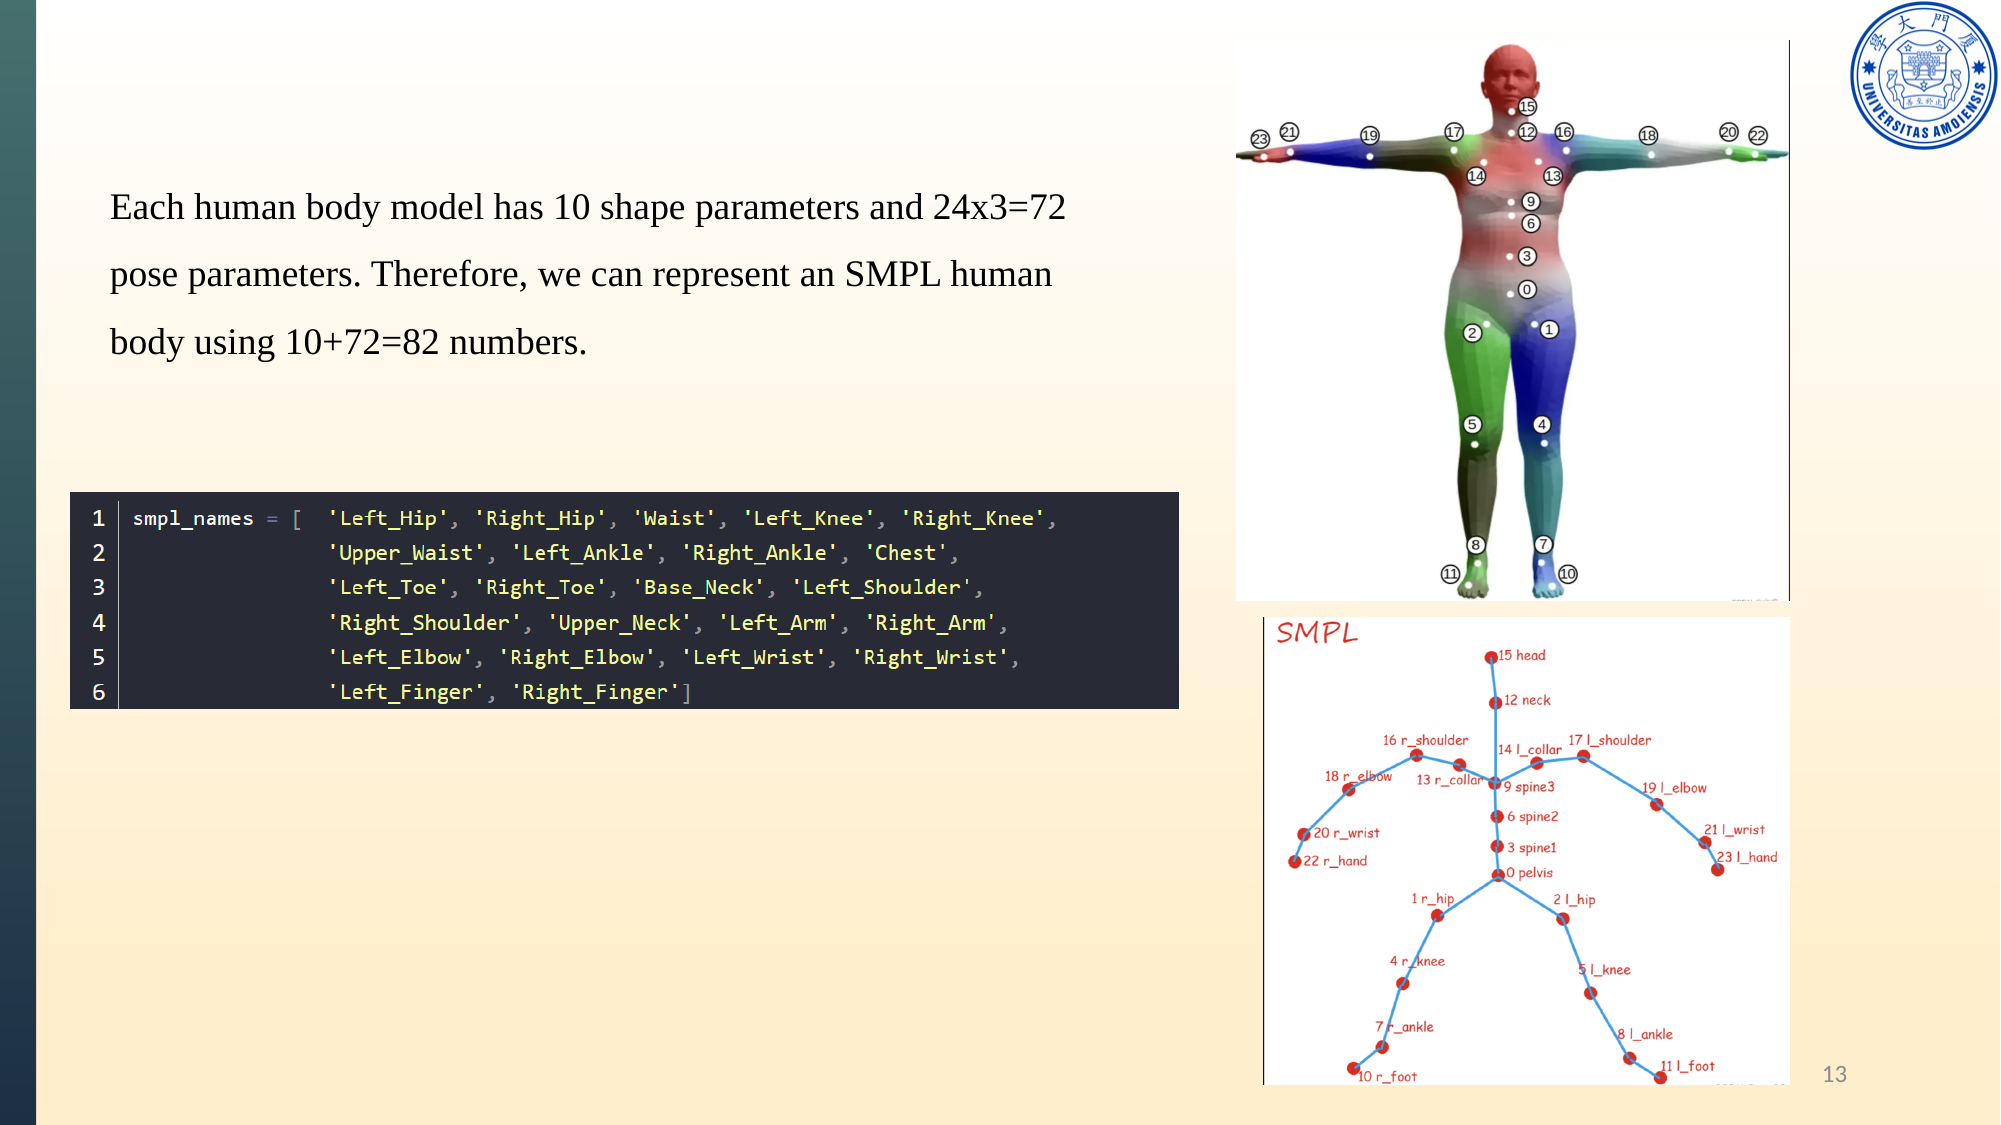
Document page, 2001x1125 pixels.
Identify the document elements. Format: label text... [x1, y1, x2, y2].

slide_number 13 [1412, 1042, 1863, 1103]
picture [1236, 40, 1790, 601]
text_box [0, 0, 37, 1125]
picture [70, 492, 1179, 709]
picture [1262, 617, 1790, 1085]
picture [1847, 0, 2000, 152]
text_box Each human body model has 10 shape parameters and 24x3=72 pose parameters. Therefore, we can represent an SMPL human body using 10+72=82 numbers. [95, 152, 1095, 370]
